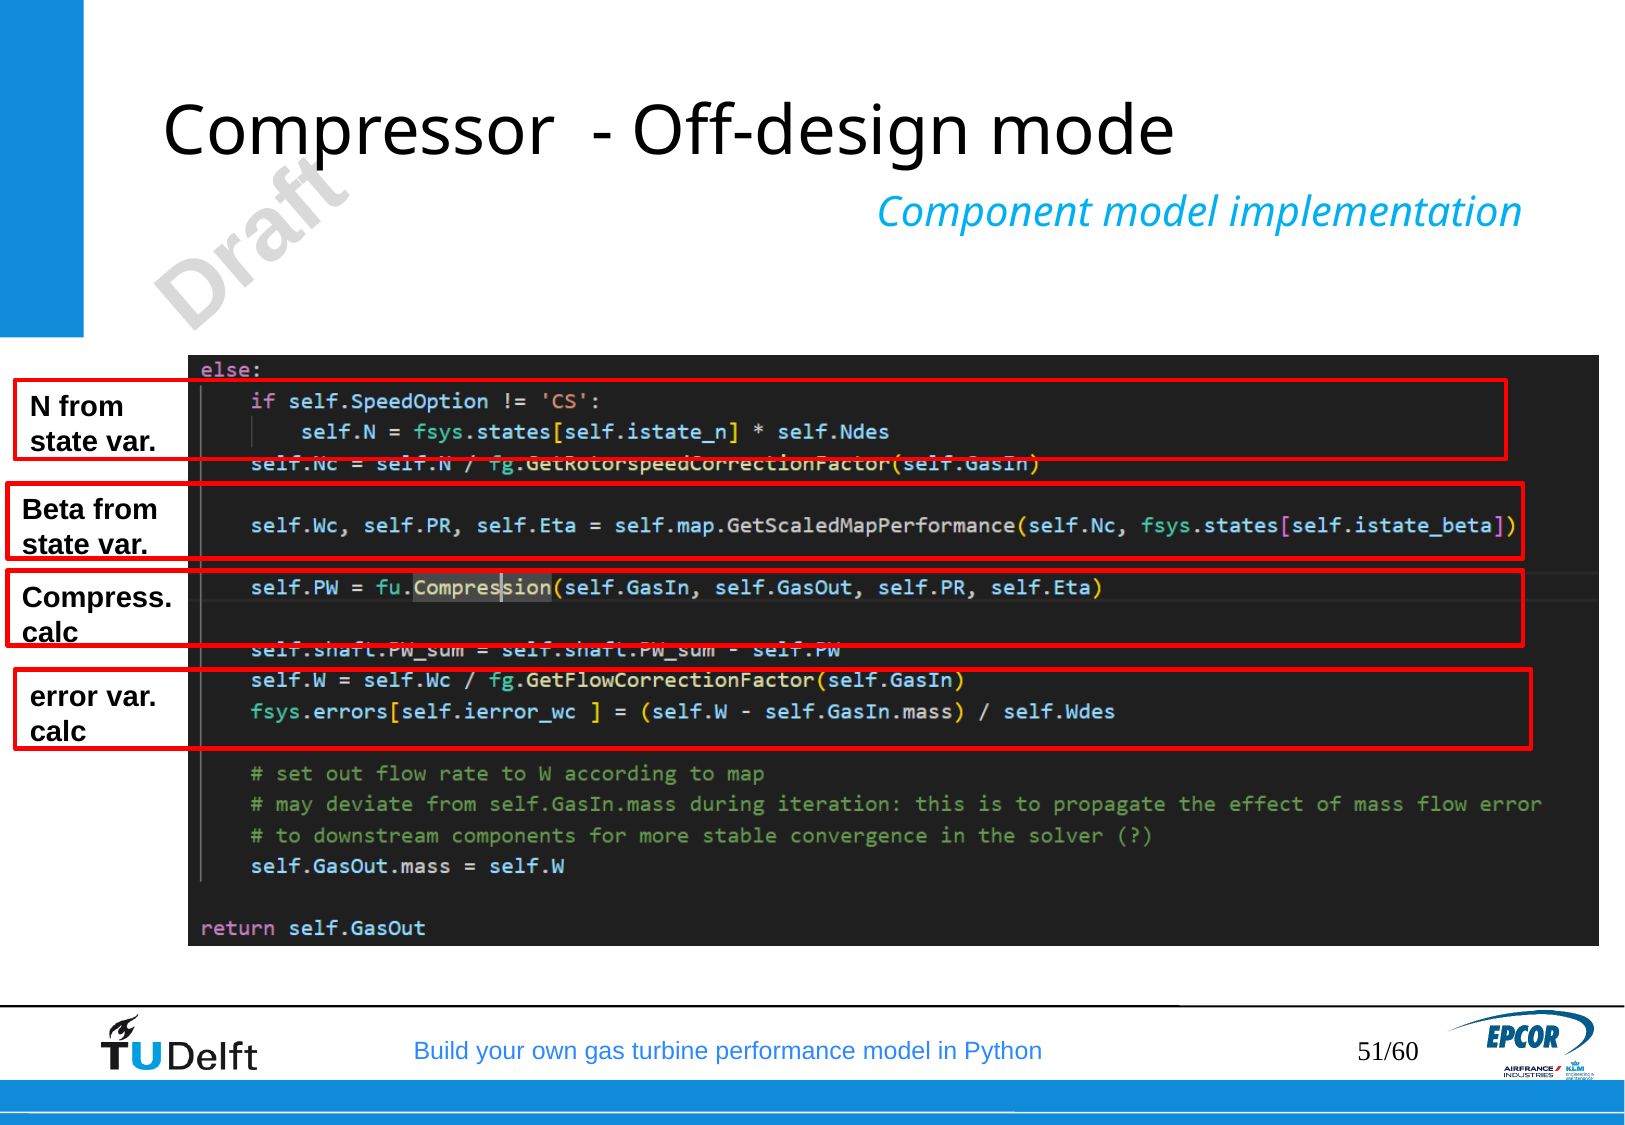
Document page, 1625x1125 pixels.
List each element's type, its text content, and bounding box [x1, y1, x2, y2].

picture [1561, 1010, 1594, 1023]
text_box N from state var. [14, 380, 183, 460]
picture [101, 1014, 260, 1072]
text_box Compress. calc [7, 570, 183, 646]
picture [1447, 1010, 1594, 1080]
text_box error var. calc [15, 669, 183, 749]
title Compressor - Off-design mode [162, 75, 1524, 179]
text_box Beta from state var. [7, 483, 183, 559]
picture [188, 355, 1600, 946]
list Component model implementation [790, 179, 1524, 238]
